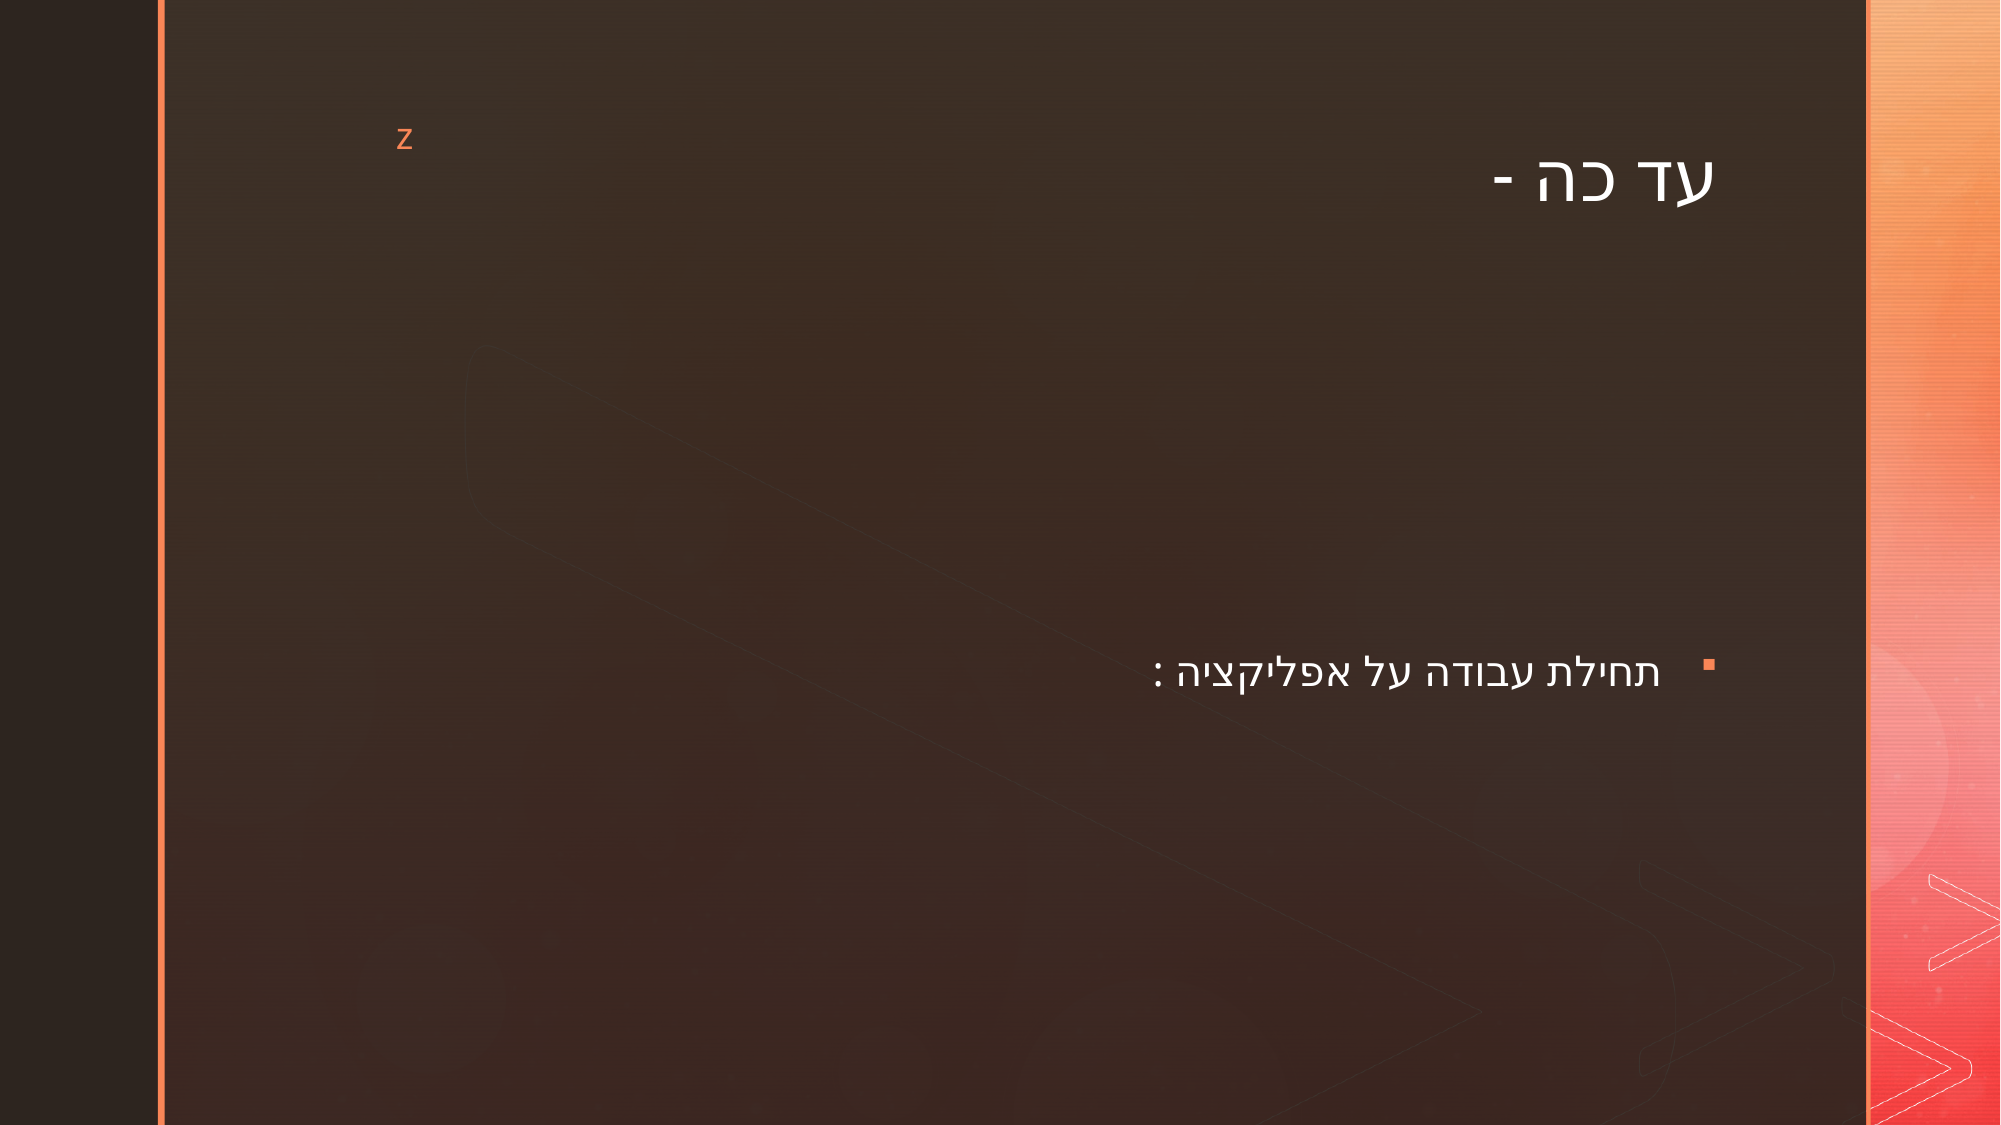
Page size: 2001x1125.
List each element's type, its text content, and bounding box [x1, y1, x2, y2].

title עד כה - [428, 132, 1734, 310]
list תחילת עבודה על אפליקציה : [454, 336, 1734, 993]
picture [1871, 0, 2001, 1125]
